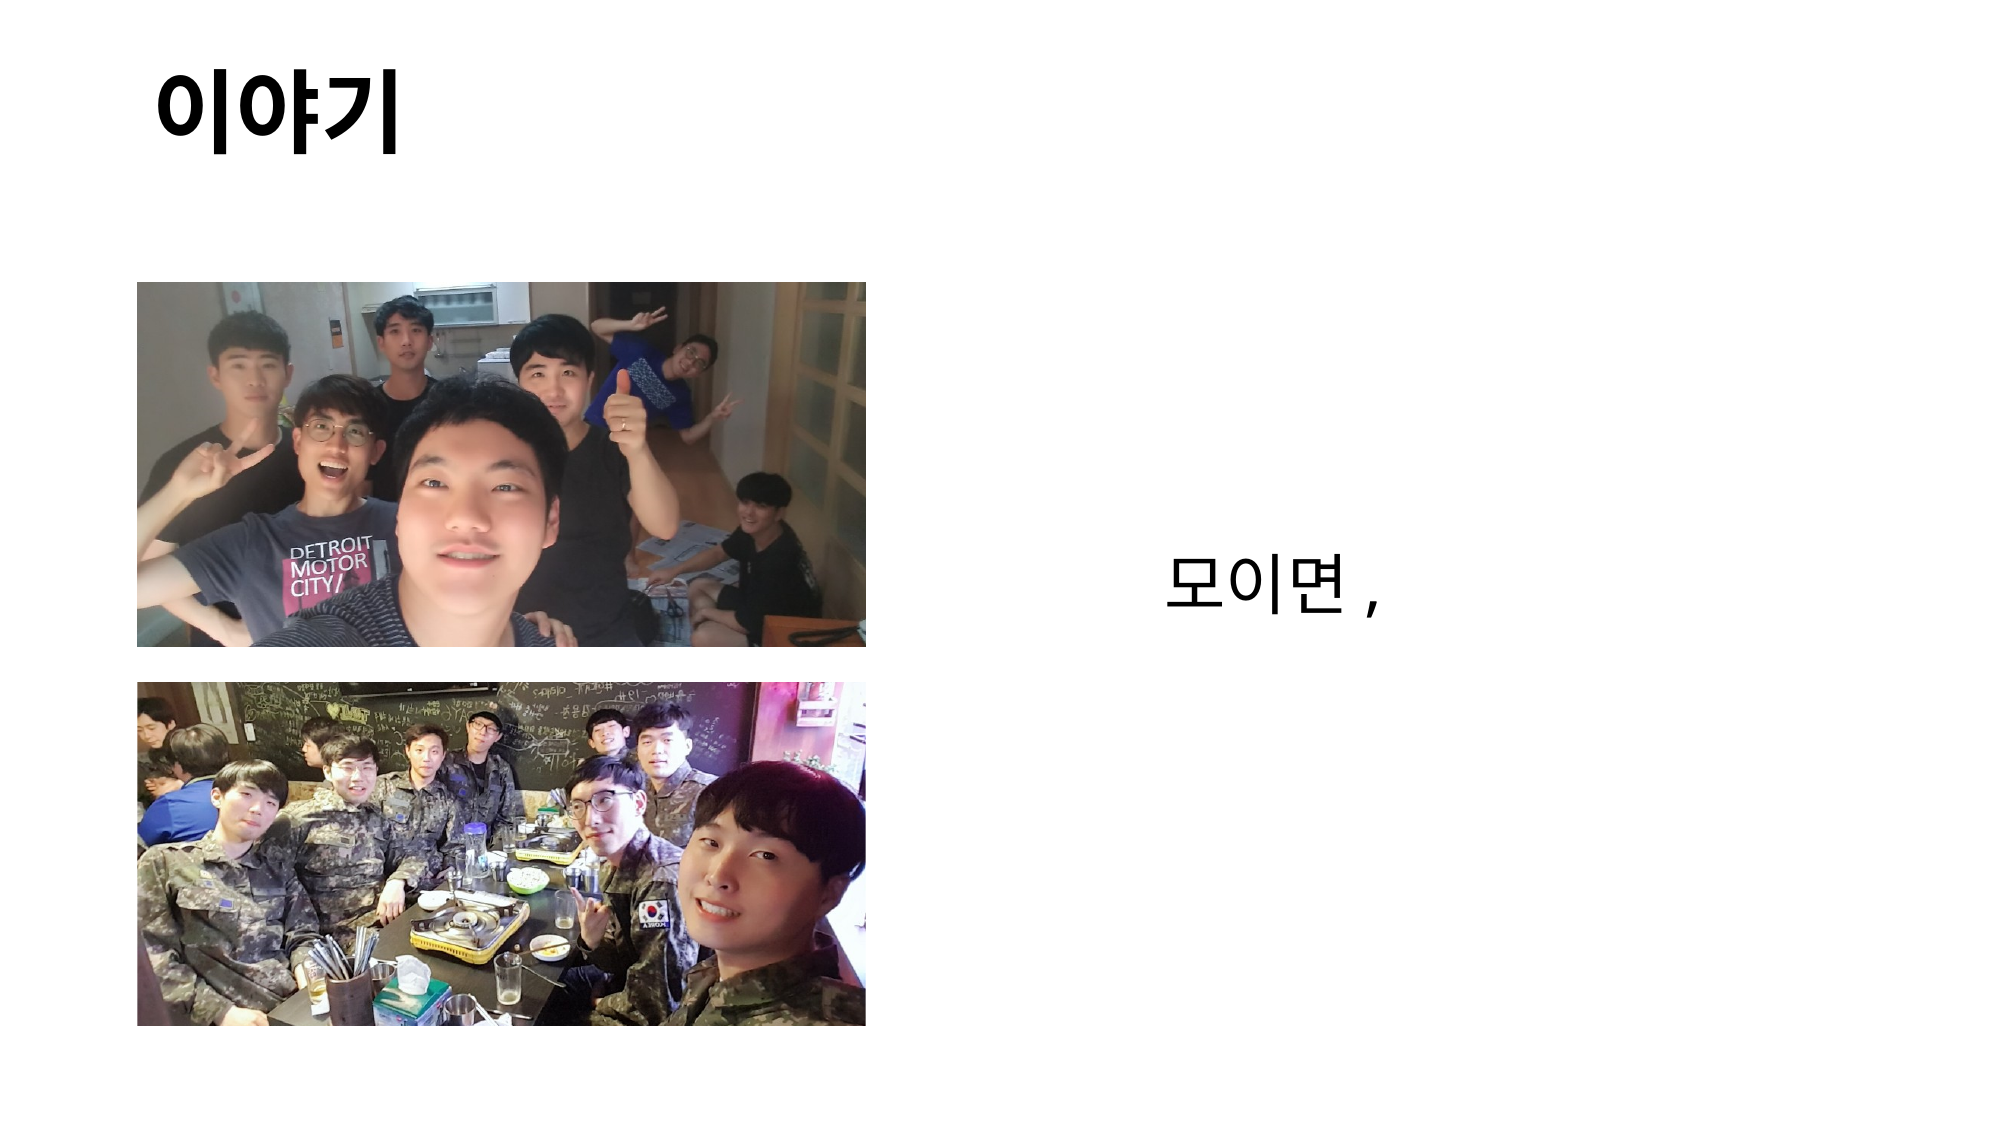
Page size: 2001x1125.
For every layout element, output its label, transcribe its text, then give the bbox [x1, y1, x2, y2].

picture [137, 282, 866, 647]
picture [137, 682, 866, 1026]
text_box 모이면, [1134, 495, 1414, 631]
title 이야기 [137, 59, 1863, 278]
